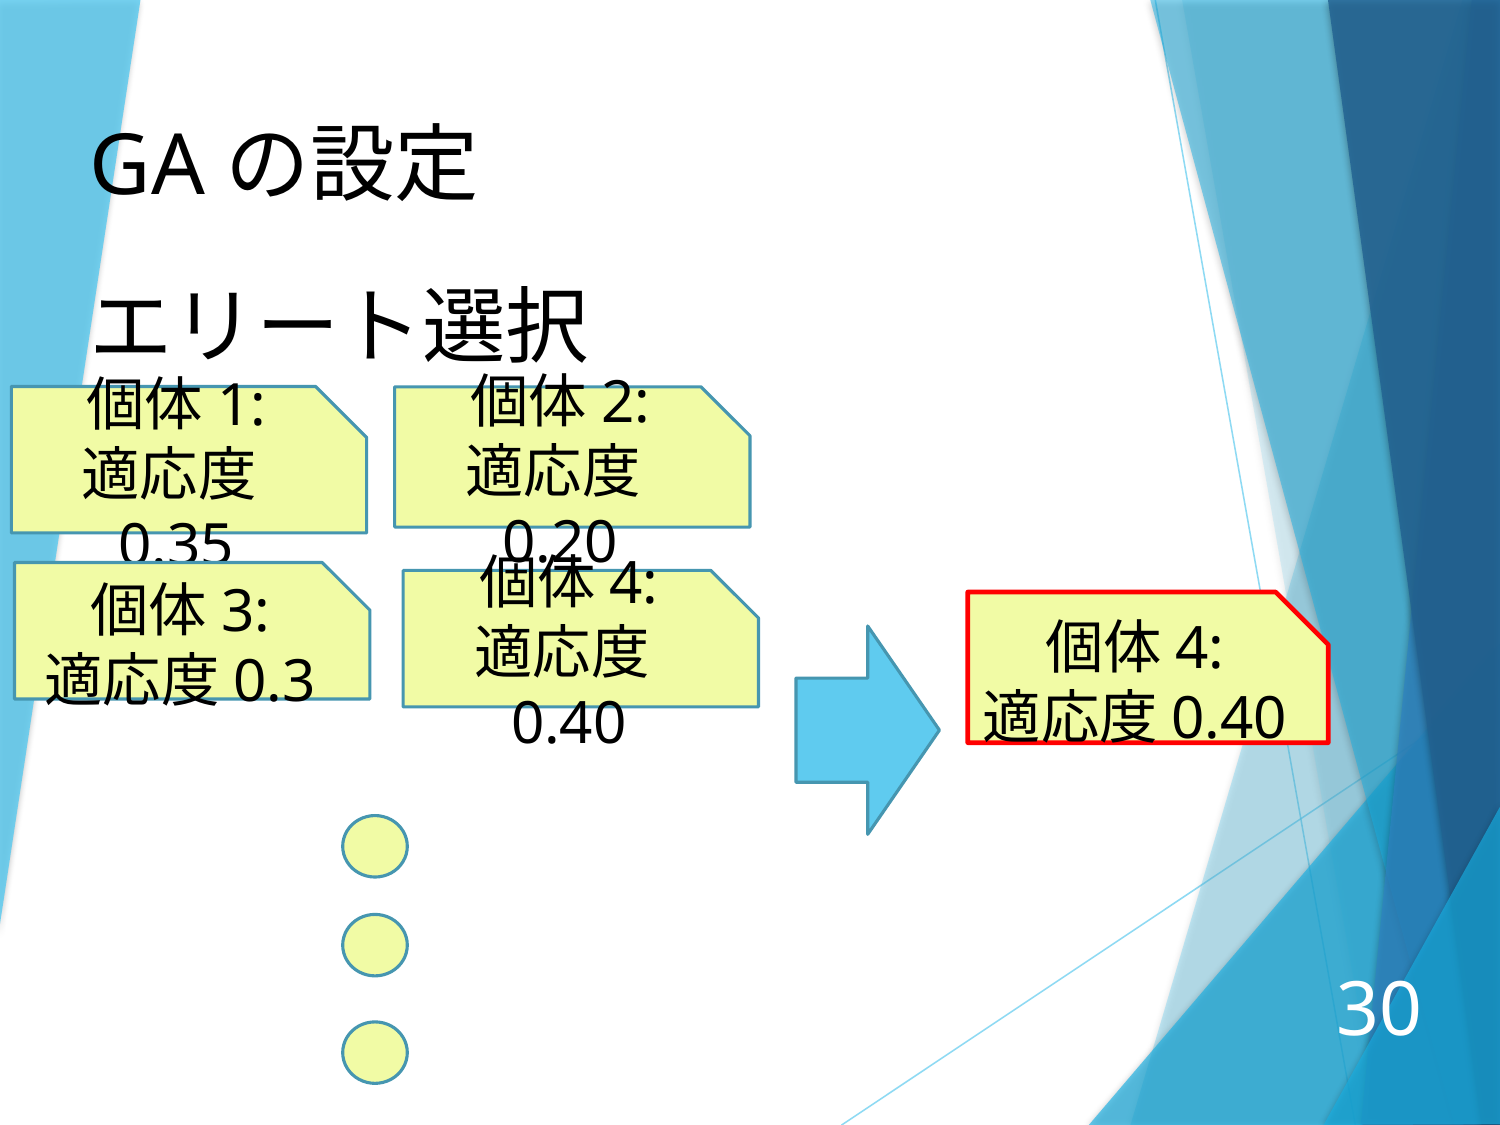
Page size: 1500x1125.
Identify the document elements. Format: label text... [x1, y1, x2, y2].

text_box 個体3: 適応度0.3 [12, 560, 372, 701]
text_box GAの設定 [75, 103, 648, 219]
text_box [341, 813, 409, 879]
text_box 個体4: 適応度0.40 [966, 590, 1330, 745]
text_box [341, 1020, 409, 1085]
text_box 個体4: 適応度0.40 [401, 568, 761, 709]
text_box 個体1: 適応度0.35 [9, 384, 369, 535]
text_box [794, 624, 941, 836]
slide_number 30 [1311, 971, 1438, 1051]
text_box [341, 912, 409, 978]
text_box エリート選択 [75, 266, 1232, 381]
text_box 個体2: 適応度0.20 [393, 385, 752, 529]
